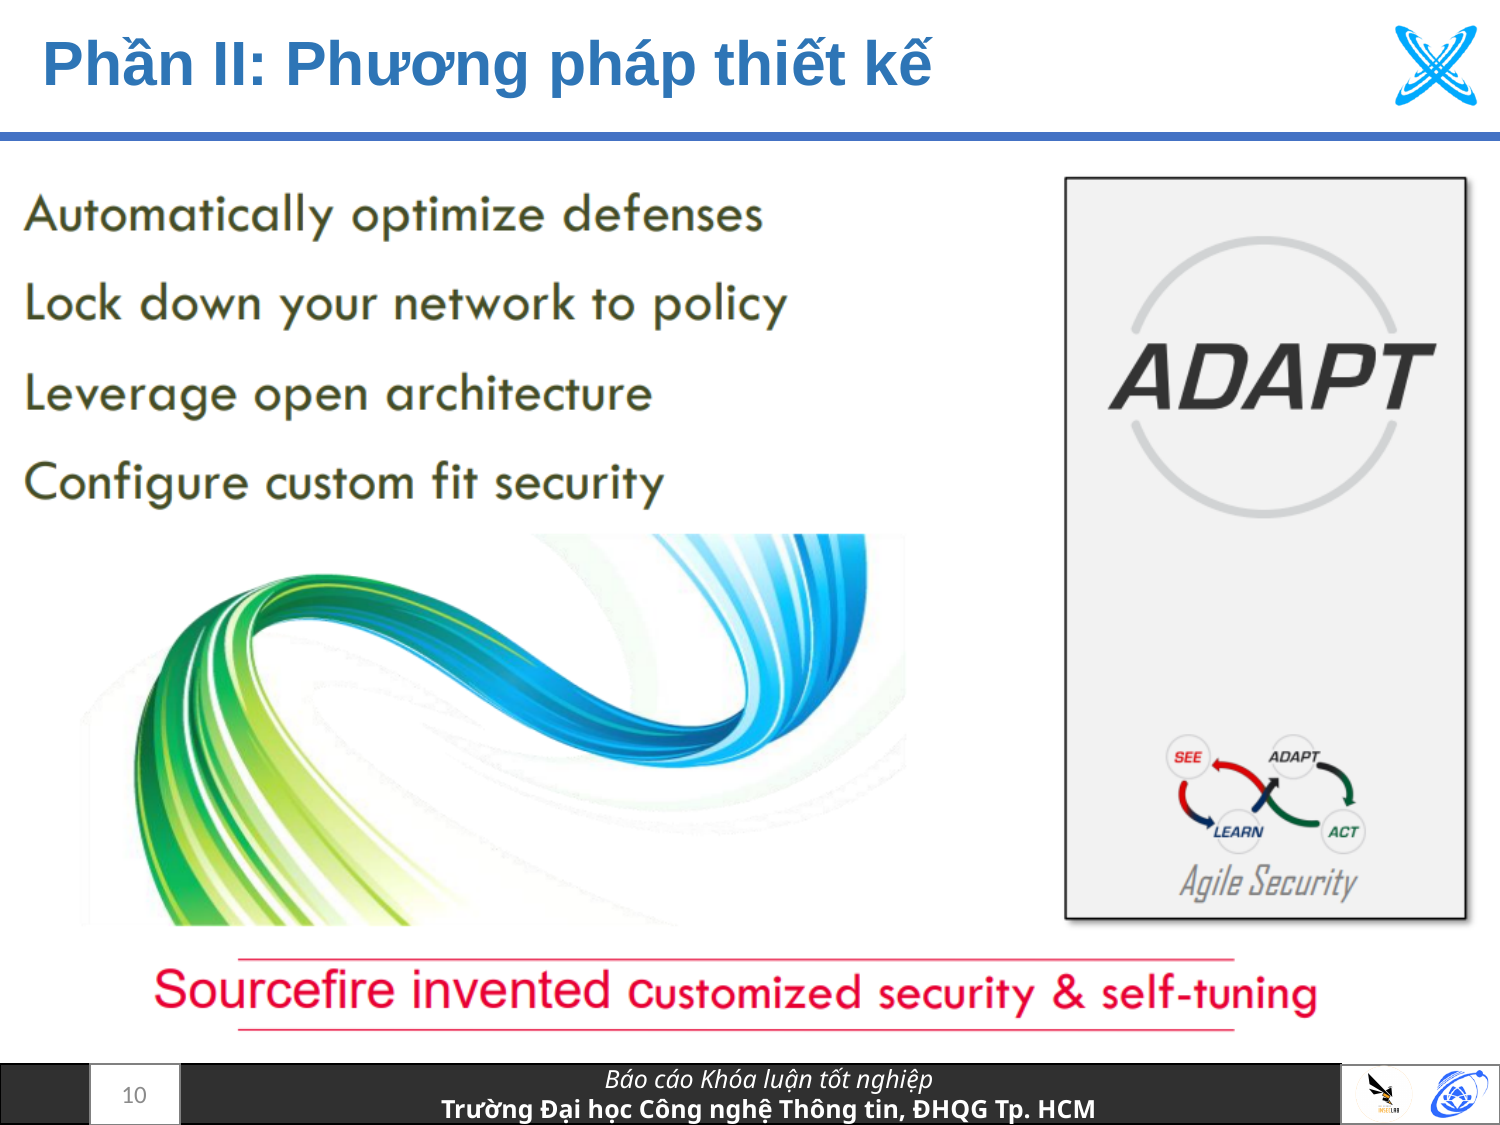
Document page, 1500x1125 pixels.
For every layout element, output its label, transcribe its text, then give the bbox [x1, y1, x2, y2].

picture [1377, 5, 1493, 125]
title Phần II: Phương pháp thiết kế [27, 23, 1376, 108]
picture [0, 170, 1500, 1035]
picture [1426, 1053, 1495, 1125]
slide_number 10 [95, 1063, 162, 1124]
picture [1352, 1062, 1416, 1125]
